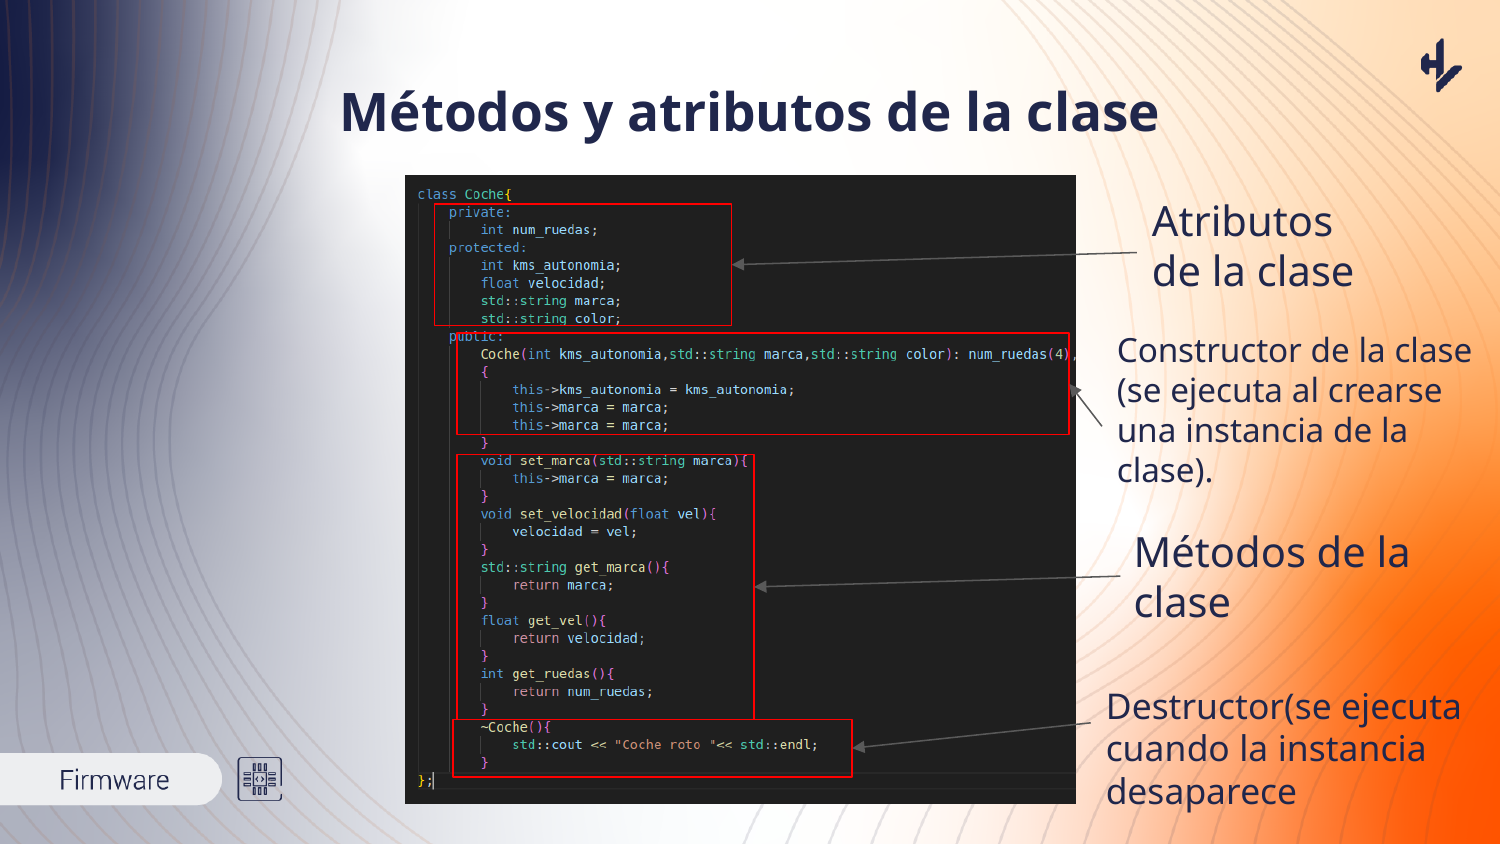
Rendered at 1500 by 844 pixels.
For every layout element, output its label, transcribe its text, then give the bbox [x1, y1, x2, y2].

text_box Destructor(se ejecuta cuando la instancia desaparece [1090, 668, 1496, 777]
text_box Métodos de la clase [1118, 510, 1444, 638]
text_box Constructor de la clase (se ejecuta al crearse una instancia de la clase). [1101, 365, 1496, 487]
title Métodos y atributos de la clase [51, 63, 1449, 158]
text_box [731, 252, 1138, 266]
picture [0, 0, 1500, 844]
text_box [753, 575, 1121, 588]
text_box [1069, 383, 1103, 427]
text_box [851, 722, 1091, 749]
text_box Atributos de la clase [1136, 179, 1388, 326]
